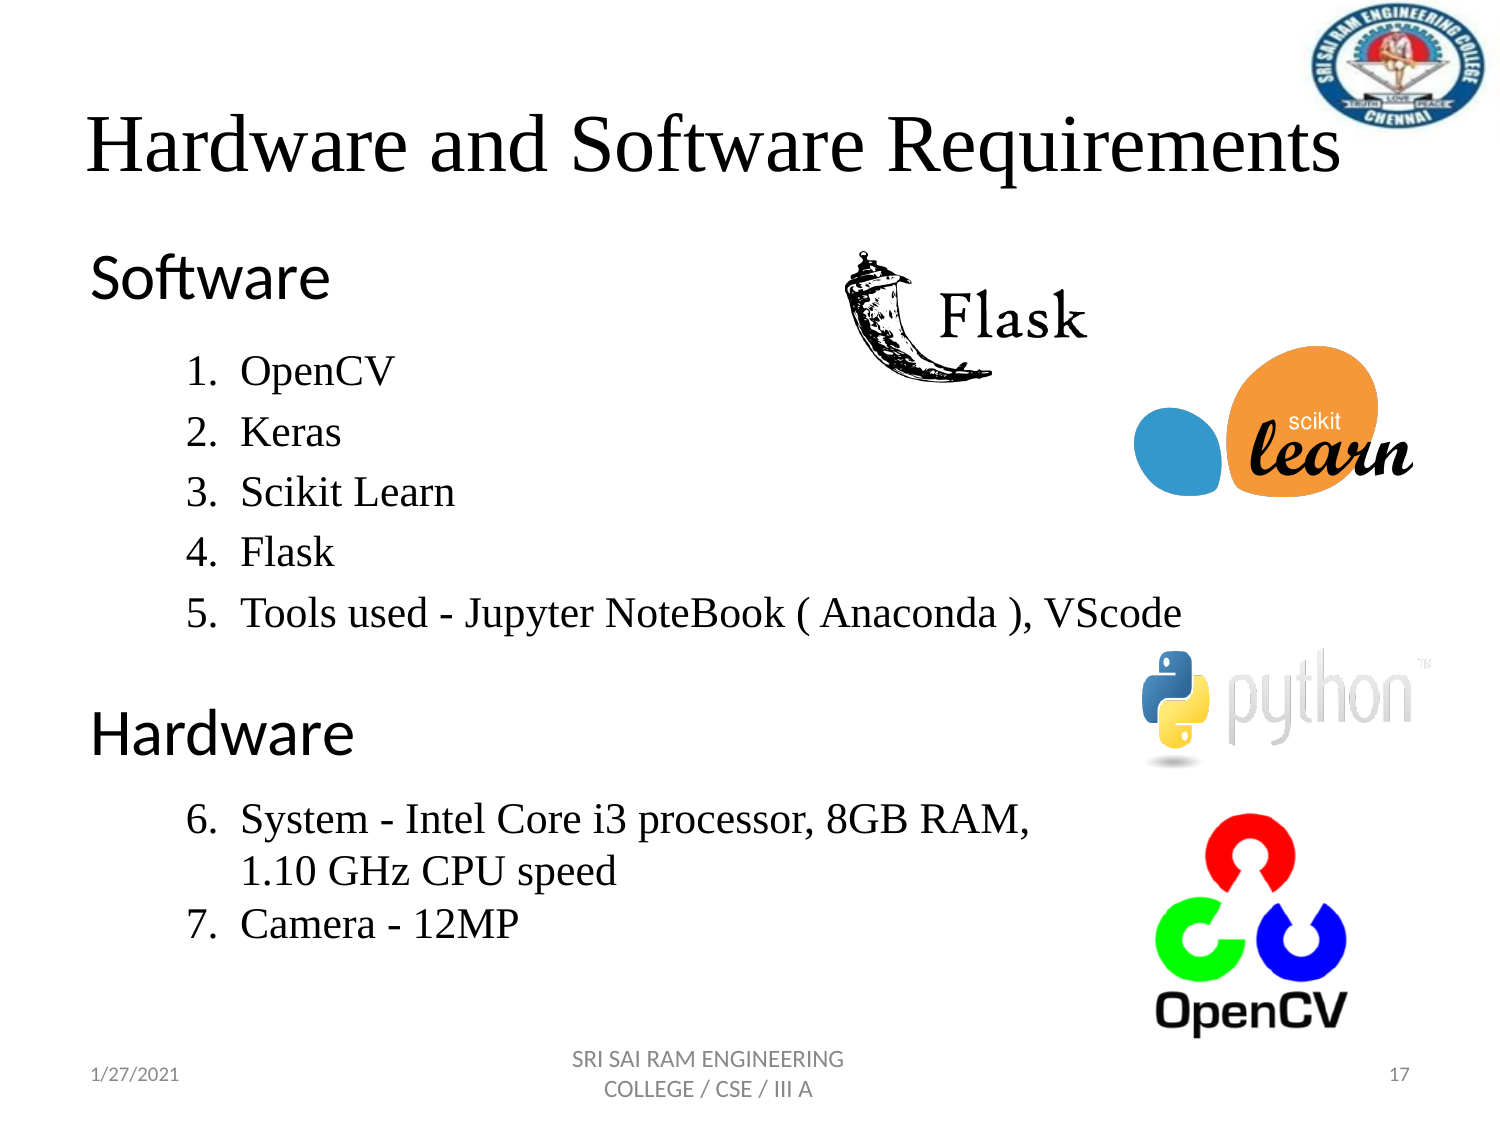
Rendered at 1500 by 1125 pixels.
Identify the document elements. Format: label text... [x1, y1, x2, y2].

picture [1113, 805, 1379, 1049]
picture [1133, 632, 1448, 774]
title Hardware and Software Requirements [70, 45, 1421, 233]
slide_number 17 [1074, 1042, 1425, 1103]
picture [845, 251, 1097, 393]
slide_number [75, 1042, 425, 1103]
footer SRI SAI RAM ENGINEERING COLLEGE / CSE / III A [512, 1042, 905, 1103]
list Software OpenCV Keras Scikit Learn Flask Tools used - Jupyter NoteBook ( Anaconda ), VScode Hardware System - Intel Core i3 processor, 8GB RAM, 1.10 GHz CPU speed Camera - 12MP [75, 225, 1471, 1011]
picture [1133, 346, 1413, 498]
picture [1299, 0, 1500, 149]
